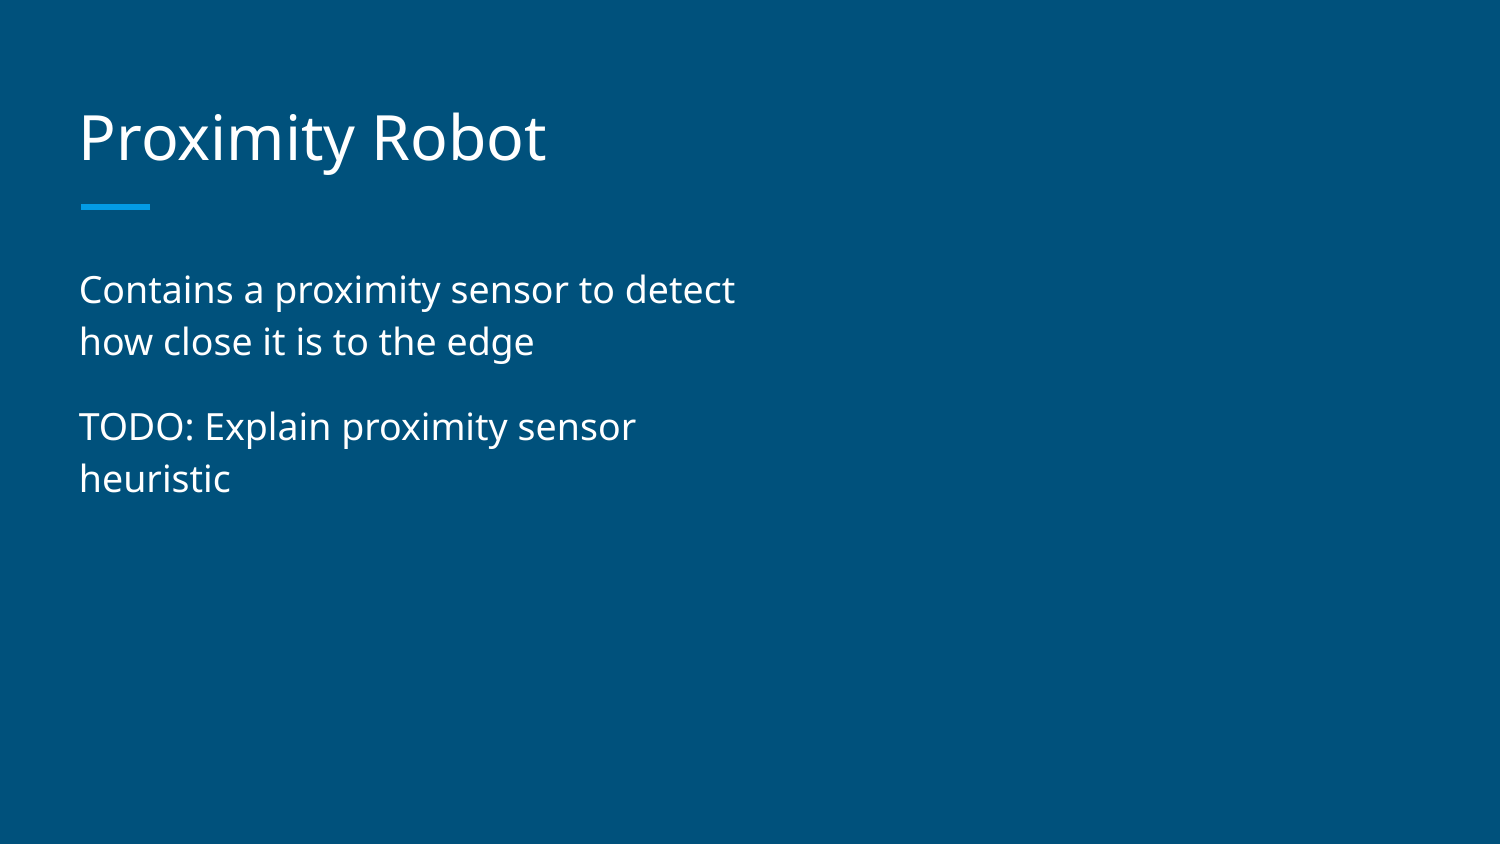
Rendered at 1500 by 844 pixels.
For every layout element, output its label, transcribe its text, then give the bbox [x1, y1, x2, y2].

list Contains a proximity sensor to detect how close it is to the edge TODO: Explain proximity sensor heuristic [63, 244, 791, 750]
title Proximity Robot [63, 75, 1437, 188]
